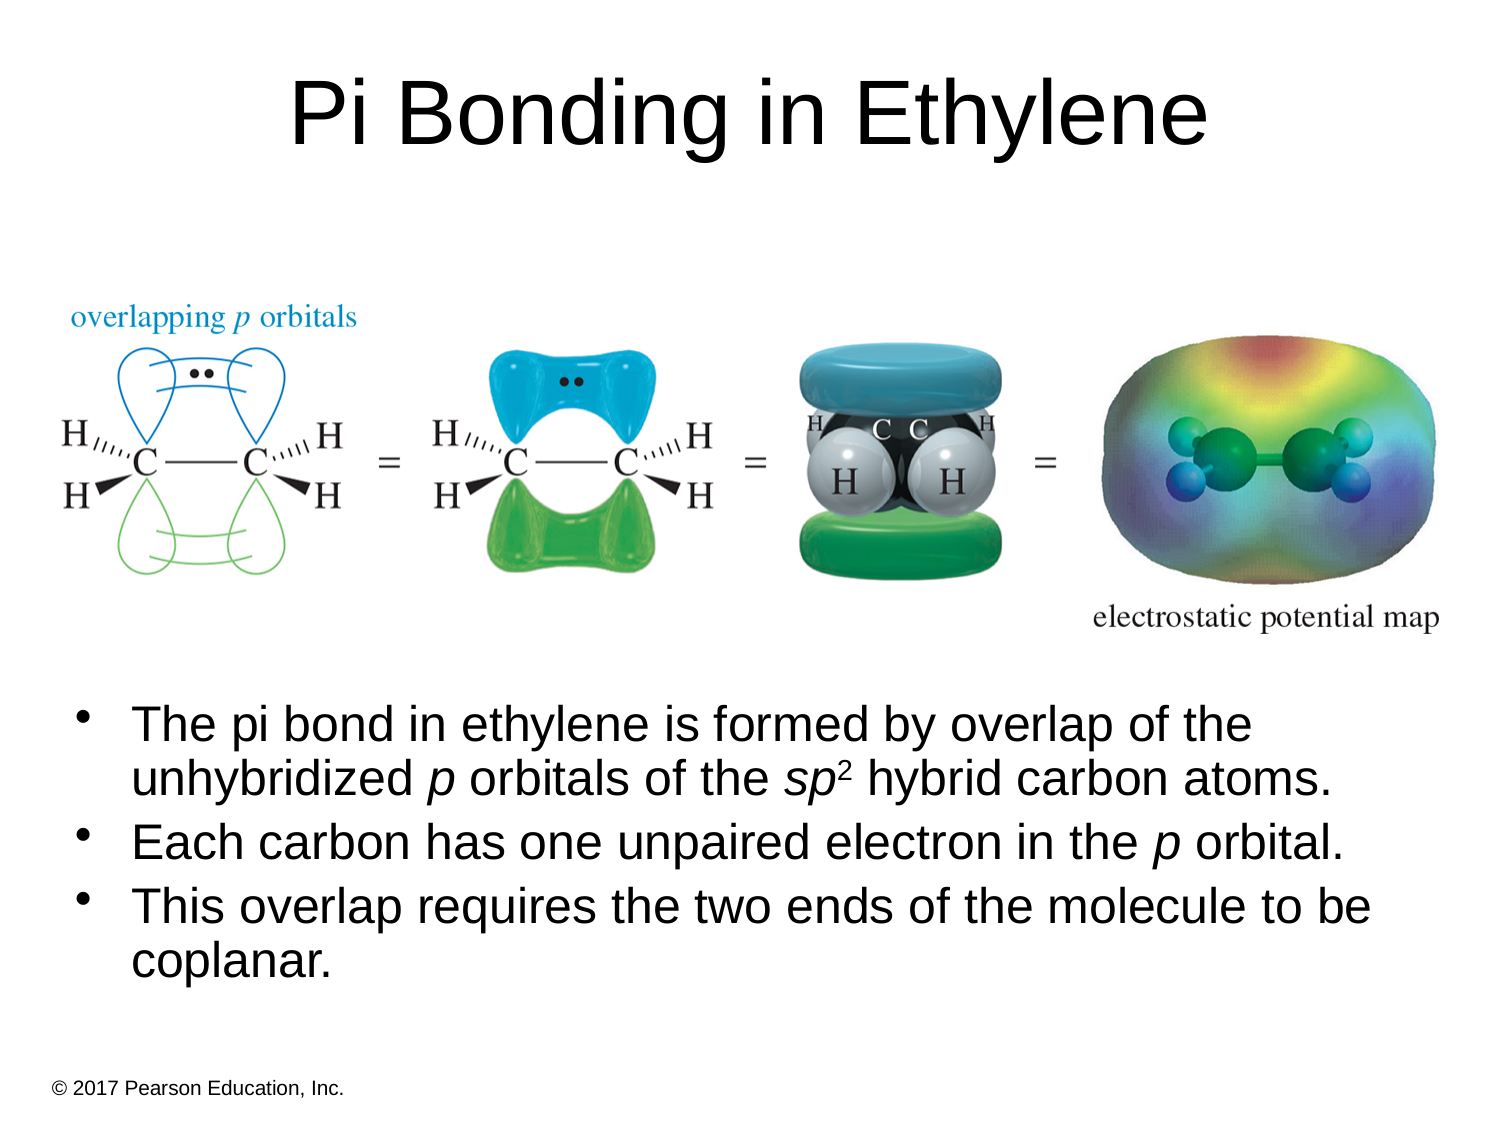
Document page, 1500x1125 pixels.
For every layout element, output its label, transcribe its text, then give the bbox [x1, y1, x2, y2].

picture [49, 293, 1451, 638]
title Pi Bonding in Ethylene [75, 45, 1425, 233]
list The pi bond in ethylene is formed by overlap of the unhybridized p orbitals of the sp2 hybrid carbon atoms. Each carbon has one unpaired electron in the p orbital. This overlap requires the two ends of the molecule to be coplanar. [59, 691, 1477, 1004]
